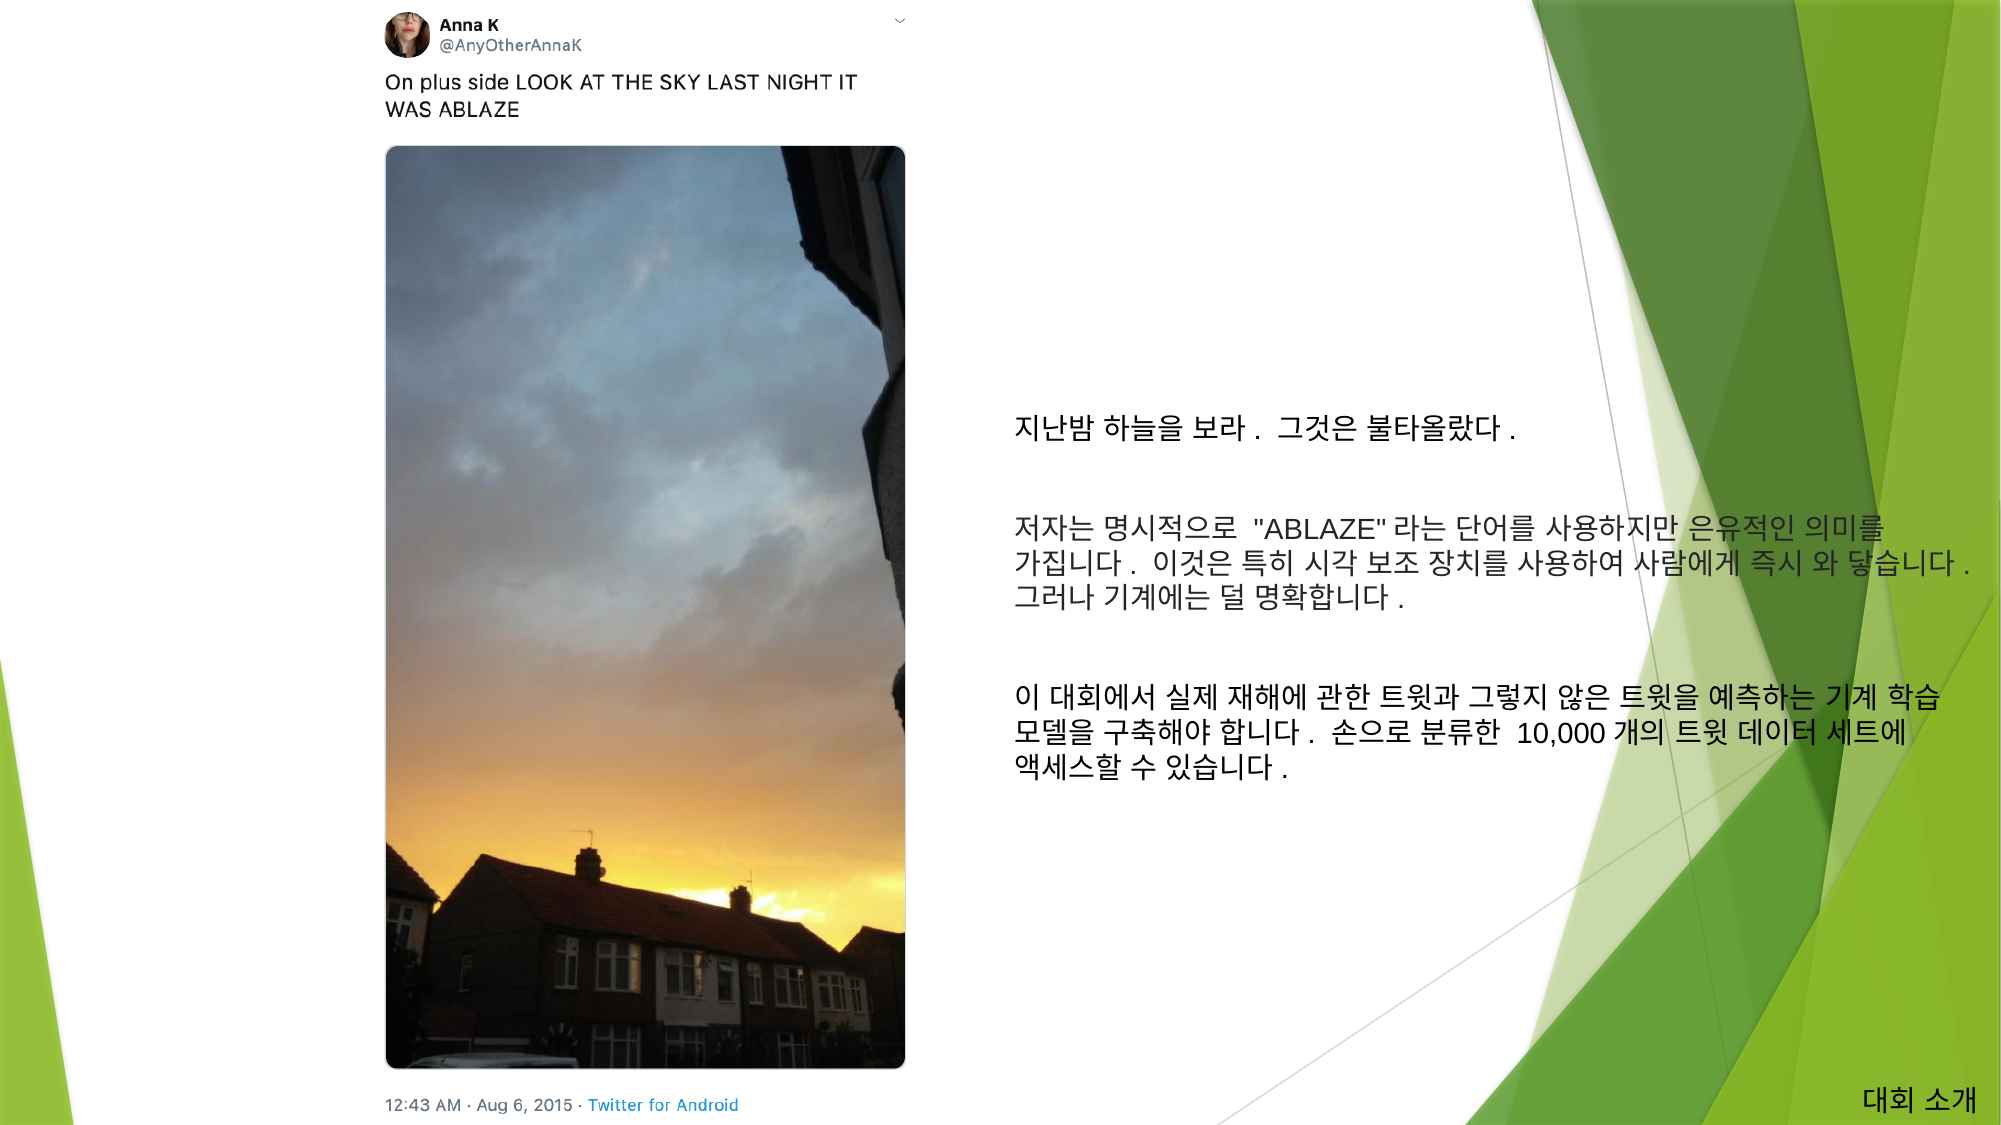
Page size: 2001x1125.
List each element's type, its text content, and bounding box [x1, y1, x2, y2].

text_box 대회 소개 [1847, 1074, 1994, 1125]
text_box 저자는 명시적으로 "ABLAZE"라는 단어를 사용하지만 은유적인 의미를 가집니다. 이것은 특히 시각 보조 장치를 사용하여 사람에게 즉시 와 닿습니다. 그러나 기계에는 덜 명확합니다. [999, 502, 2000, 623]
picture [373, 0, 918, 1125]
text_box 지난밤 하늘을 보라. 그것은 불타올랐다. [999, 403, 1715, 453]
text_box 이 대회에서 실제 재해에 관한 트윗과 그렇지 않은 트윗을 예측하는 기계 학습 모델을 구축해야 합니다. 손으로 분류한 10,000개의 트윗 데이터 세트에 액세스할 수 있습니다. [999, 672, 2000, 793]
